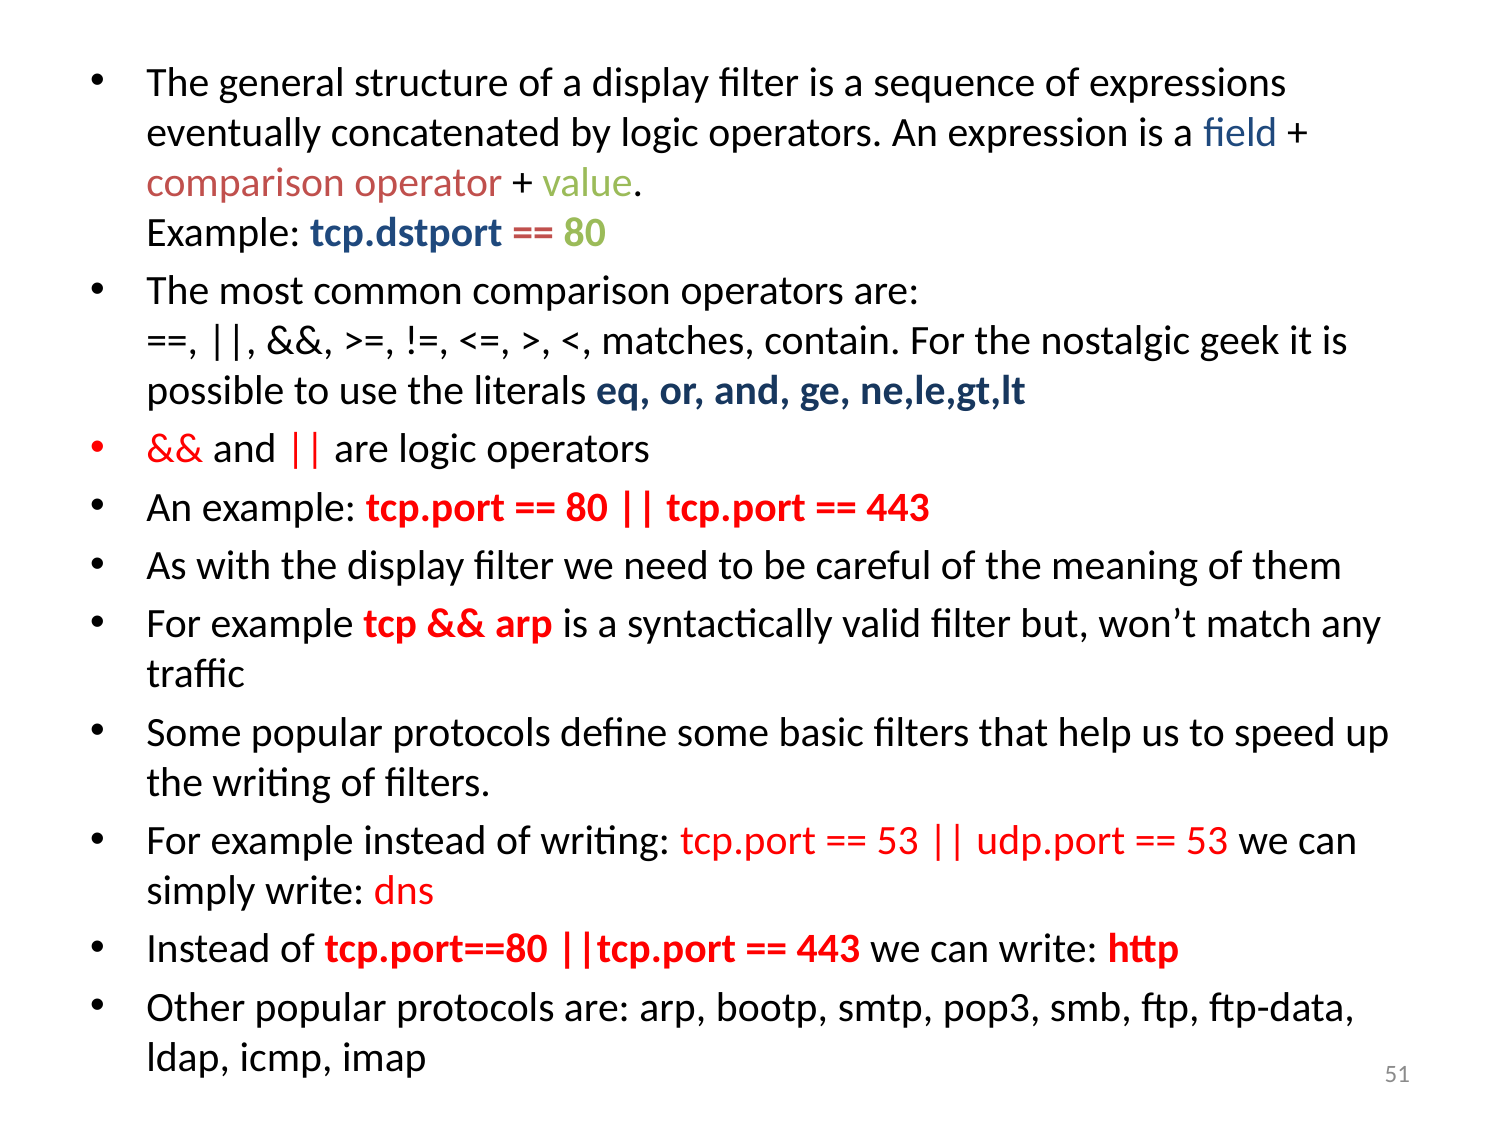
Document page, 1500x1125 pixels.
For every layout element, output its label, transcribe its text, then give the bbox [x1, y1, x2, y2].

list The general structure of a display filter is a sequence of expressions eventually concatenated by logic operators. An expression is a field + comparison operator + value. Example: tcp.dstport == 80 The most common comparison operators are: ==, ||, &&, >=, !=, <=, >, <, matches, contain. For the nostalgic geek it is possible to use the literals eq, or, and, ge, ne,le,gt,lt && and || are logic operators An example: tcp.port == 80 || tcp.port == 443 As with the display filter we need to be careful of the meaning of them For example tcp && arp is a syntactically valid filter but, won’t match any traffic Some popular protocols define some basic filters that help us to speed up the writing of filters. For example instead of writing: tcp.port == 53 || udp.port == 53 we can simply write: dns Instead of tcp.port==80 ||tcp.port == 443 we can write: http Other popular protocols are: arp, bootp, smtp, pop3, smb, ftp, ftp-data, ldap, icmp, imap [75, 46, 1425, 1100]
slide_number 51 [1074, 1042, 1425, 1103]
